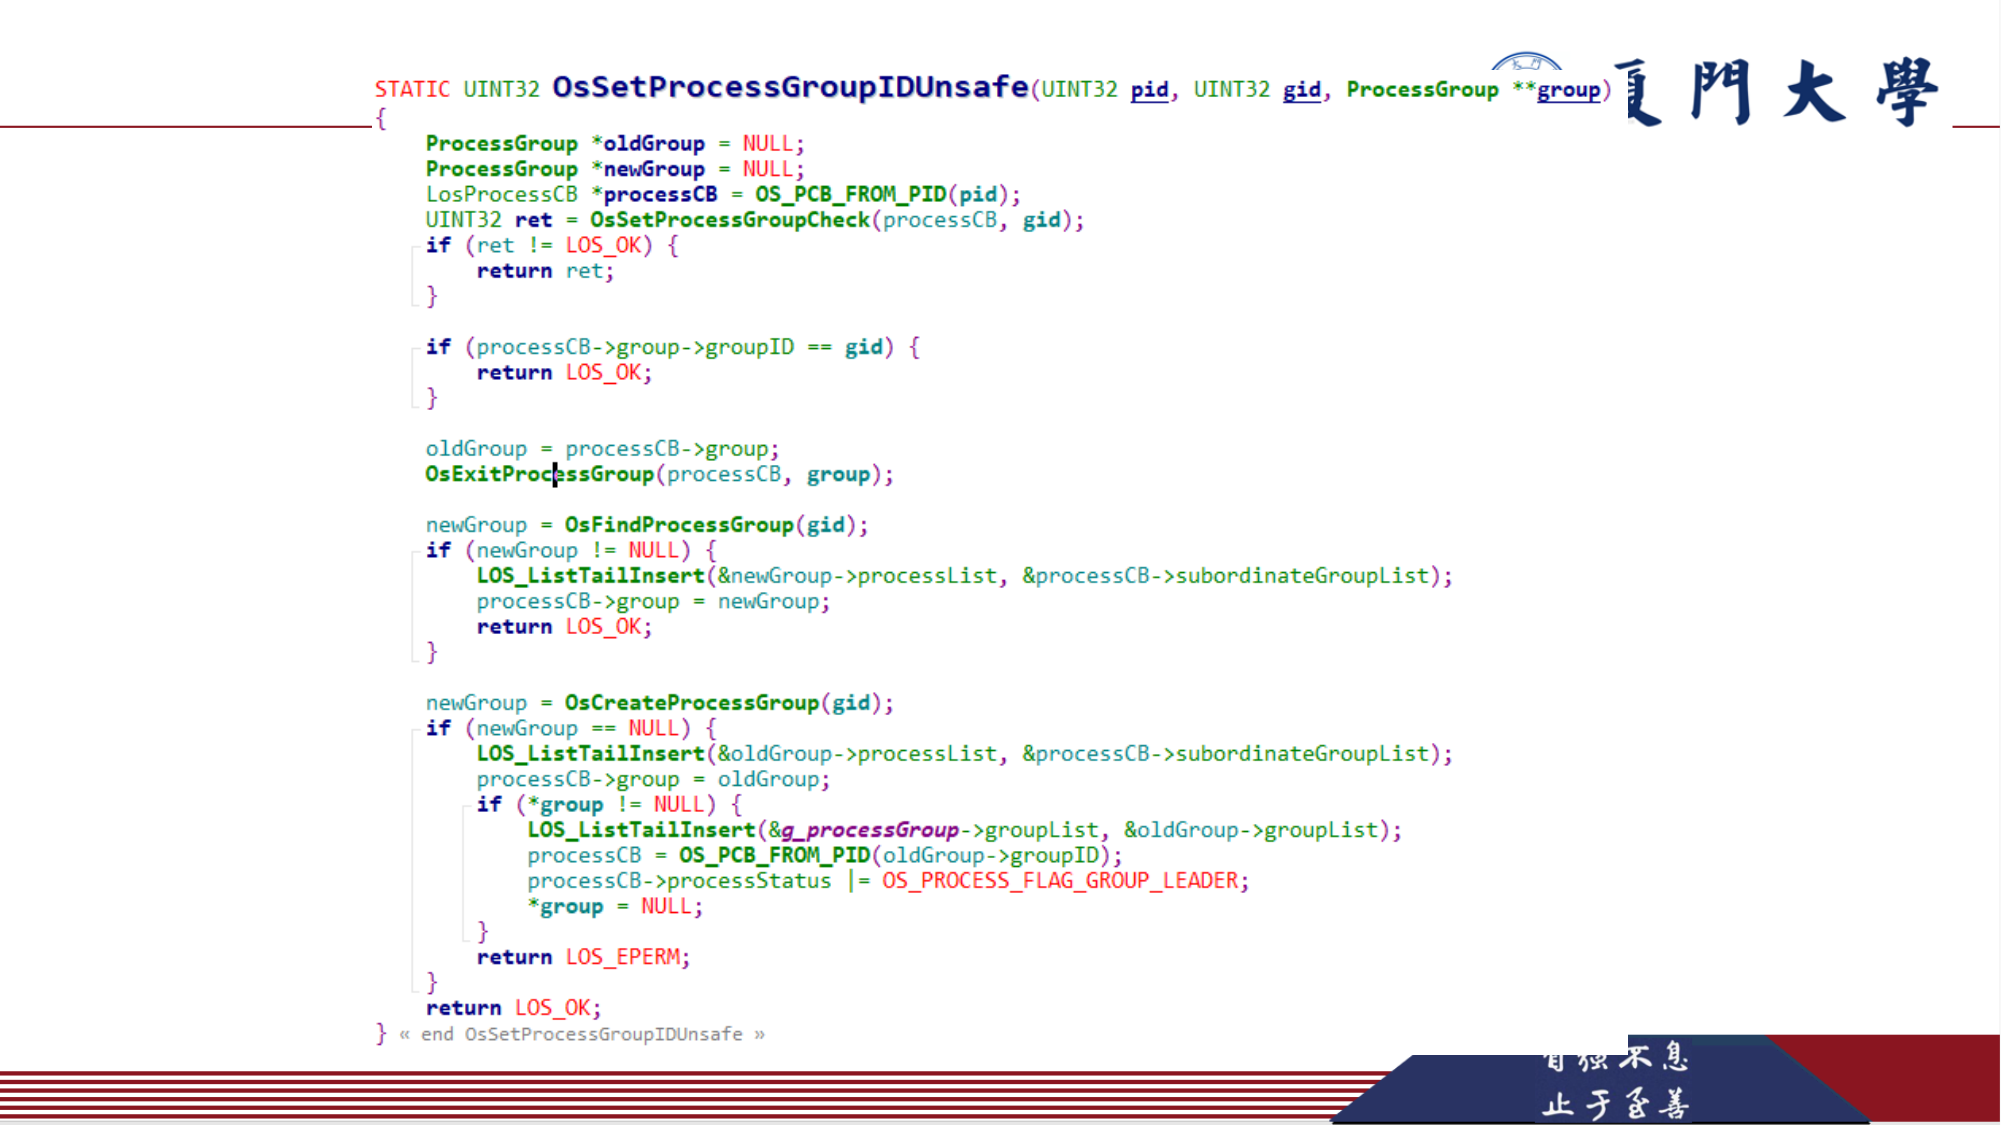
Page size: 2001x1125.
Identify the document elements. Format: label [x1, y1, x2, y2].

picture [0, 0, 2001, 1125]
list [372, 70, 1628, 1055]
